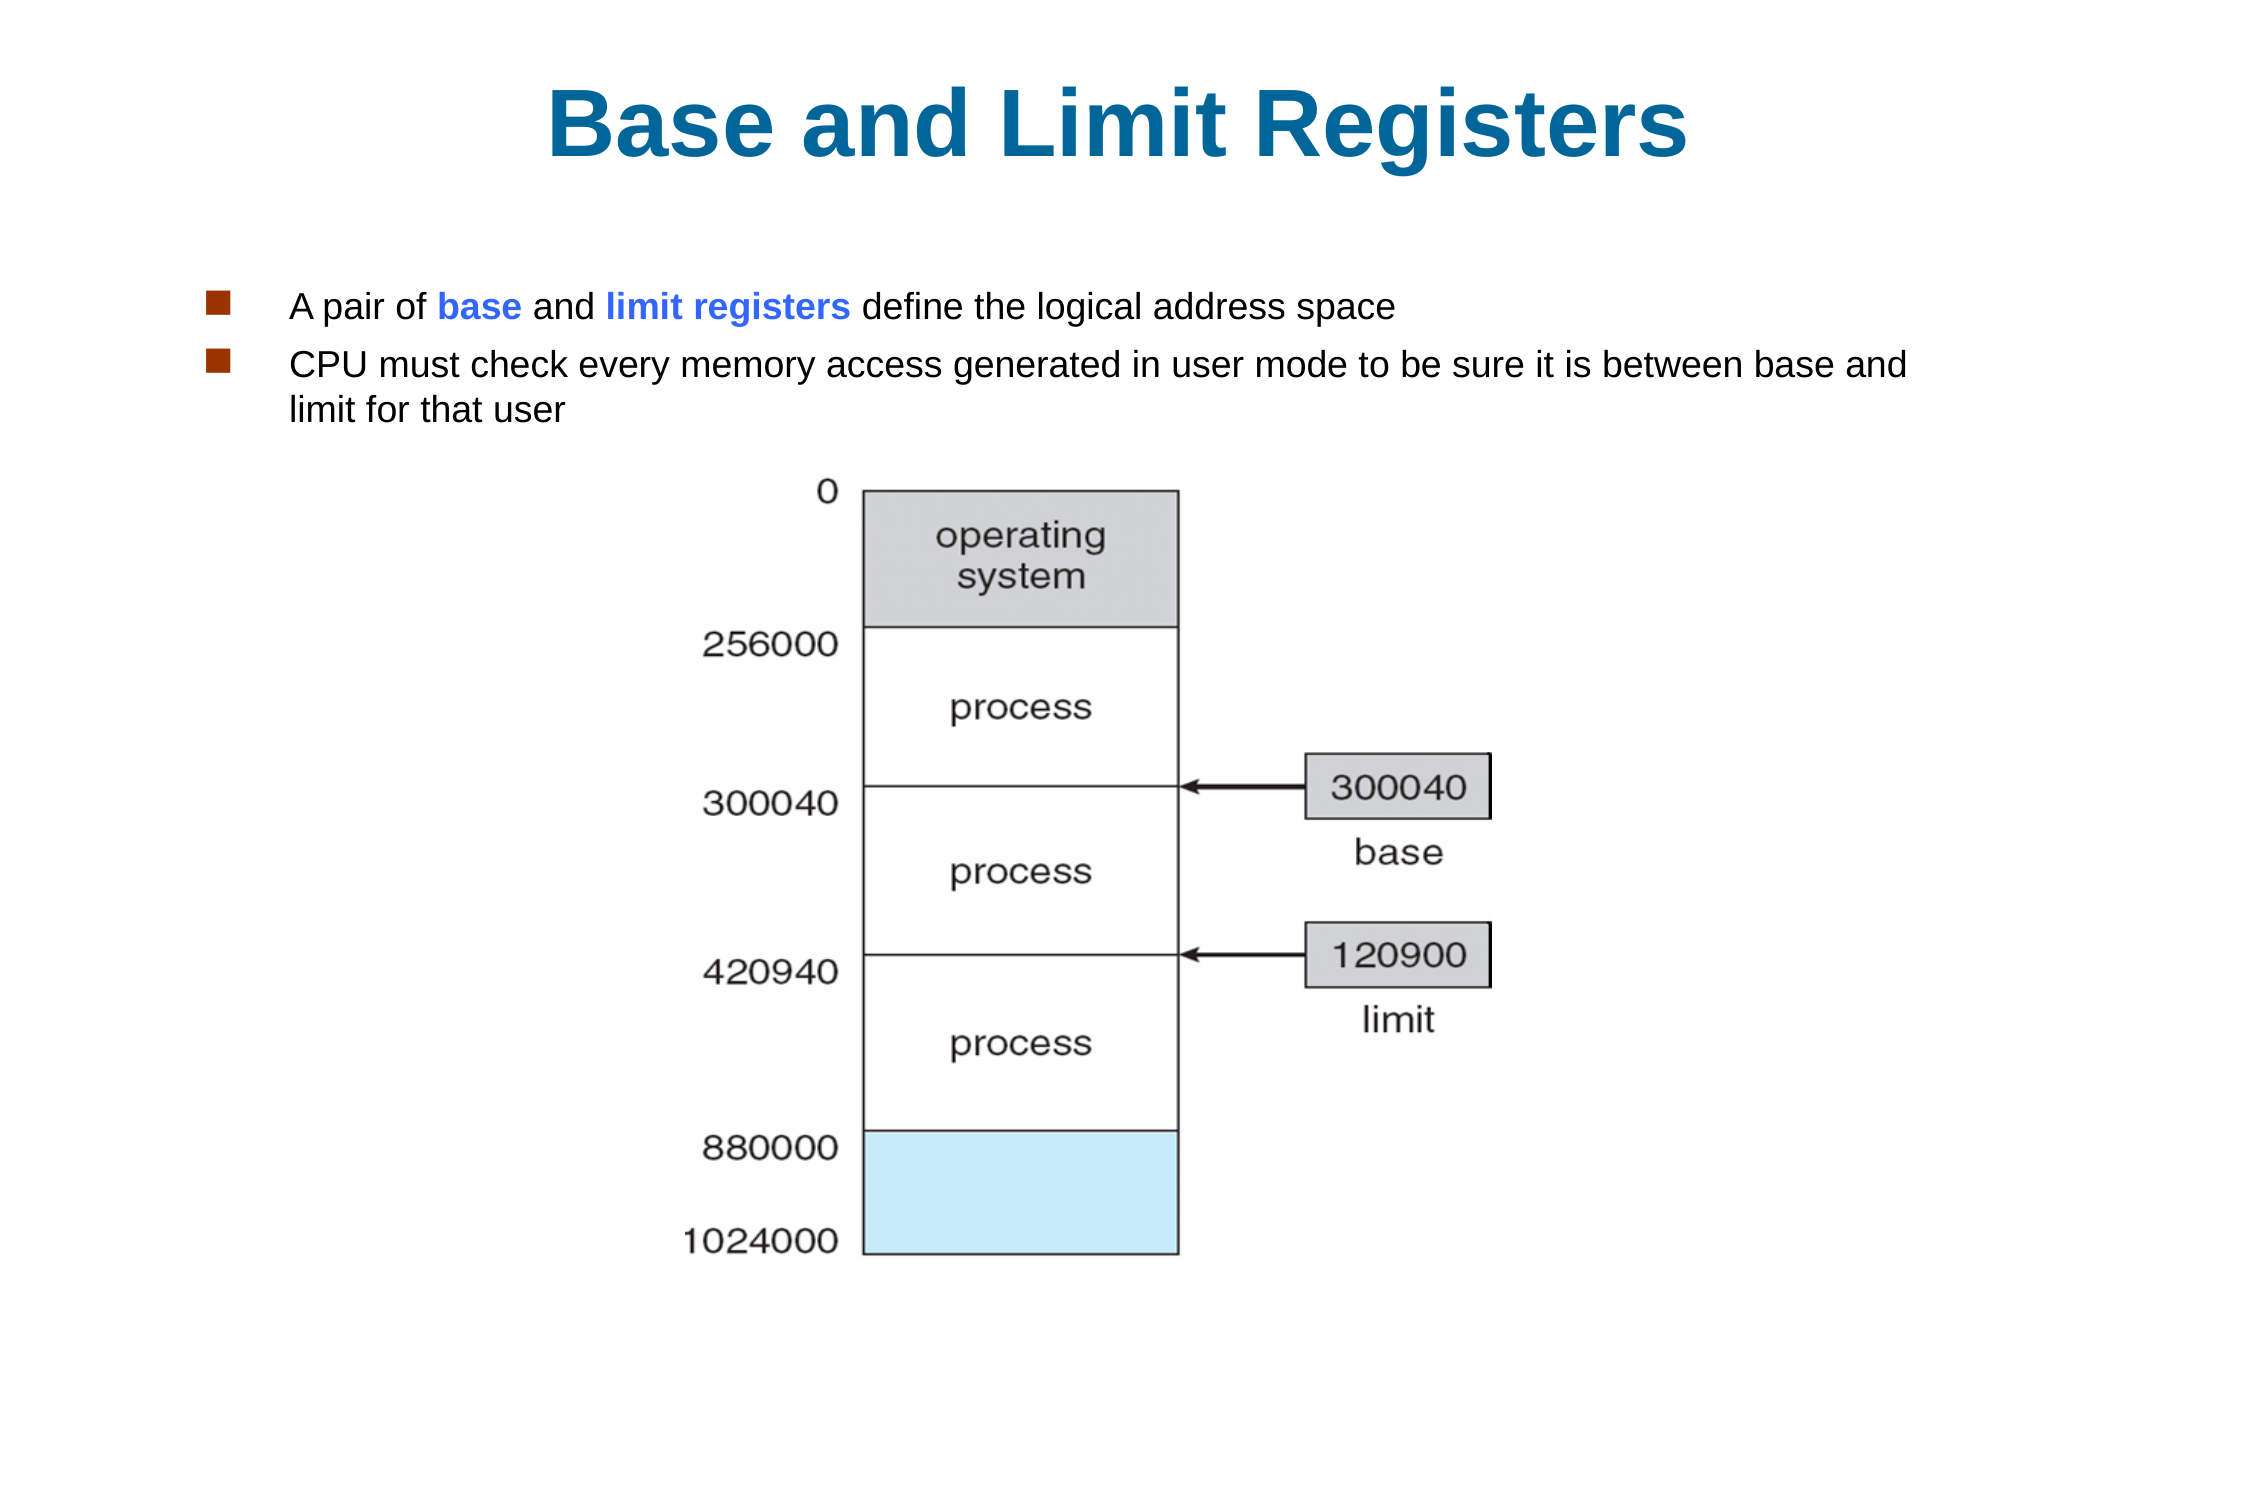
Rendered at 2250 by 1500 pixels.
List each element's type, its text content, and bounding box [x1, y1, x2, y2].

picture [685, 471, 1492, 1261]
title Base and Limit Registers [311, 60, 1926, 187]
list A pair of base and limit registers define the logical address space CPU must check every memory access generated in user mode to be sure it is between base and limit for that user [187, 270, 1997, 1253]
